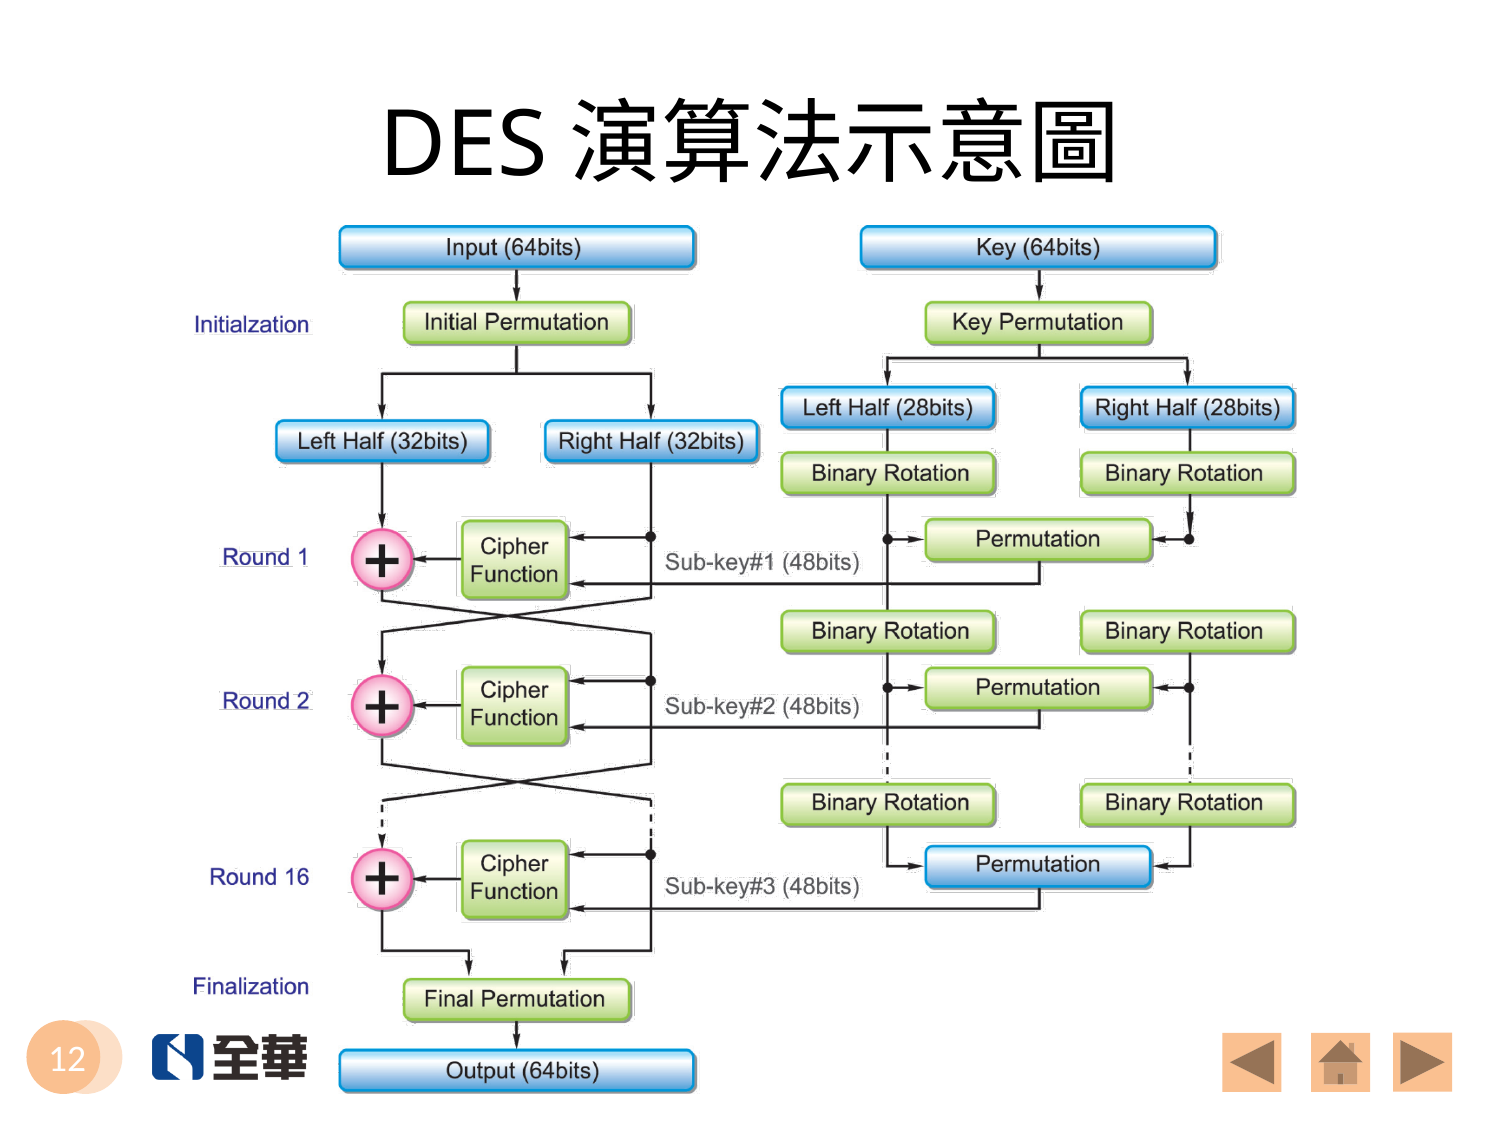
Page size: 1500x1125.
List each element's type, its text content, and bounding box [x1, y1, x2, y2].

picture [863, 228, 1213, 265]
picture [152, 224, 1297, 1095]
picture [341, 228, 692, 265]
title DES演算法示意圖 [75, 45, 1425, 233]
